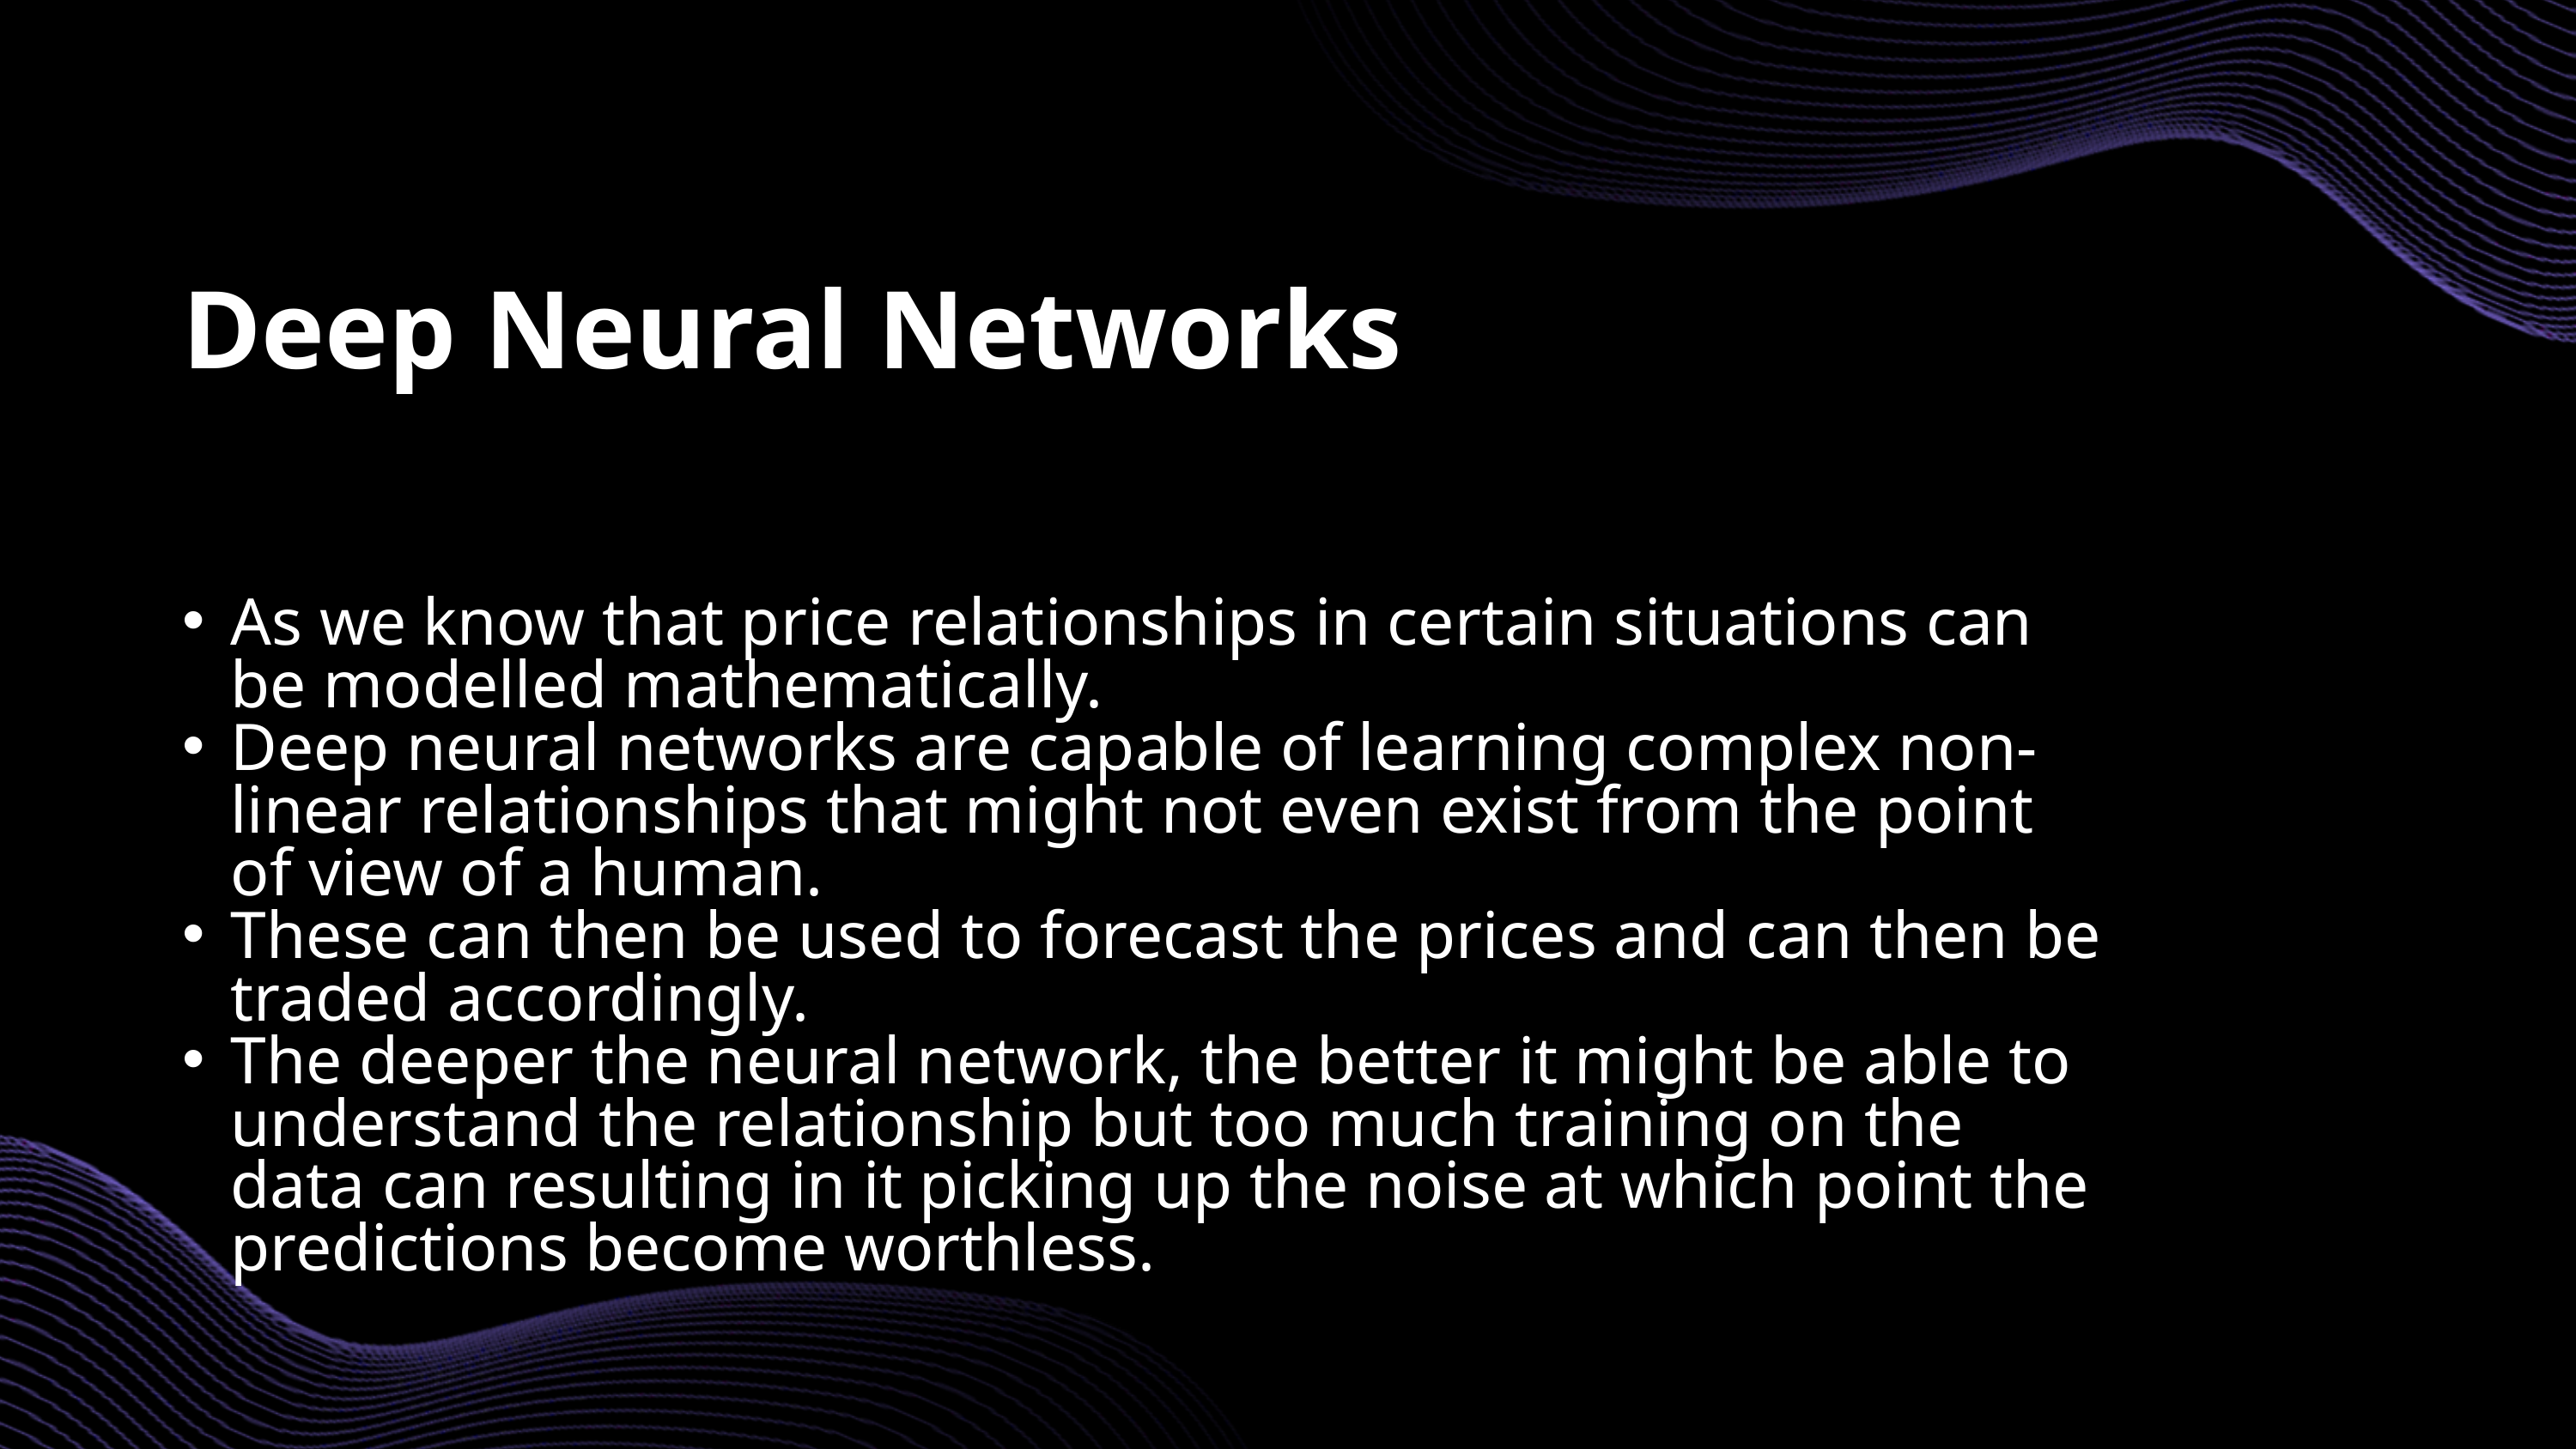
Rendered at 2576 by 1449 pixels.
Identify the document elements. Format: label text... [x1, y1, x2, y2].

text_box As we know that price relationships in certain situations can be modelled mathematically. Deep neural networks are capable of learning complex non-linear relationships that might not even exist from the point of view of a human. These can then be used to forecast the prices and can then be traded accordingly. The deeper the neural network, the better it might be able to understand the relationship but too much training on the data can resulting in it picking up the noise at which point the predictions become worthless. [182, 595, 2104, 1347]
text_box Deep Neural Networks [182, 284, 2174, 391]
picture [0, 860, 1395, 1449]
picture [1141, 0, 2576, 619]
